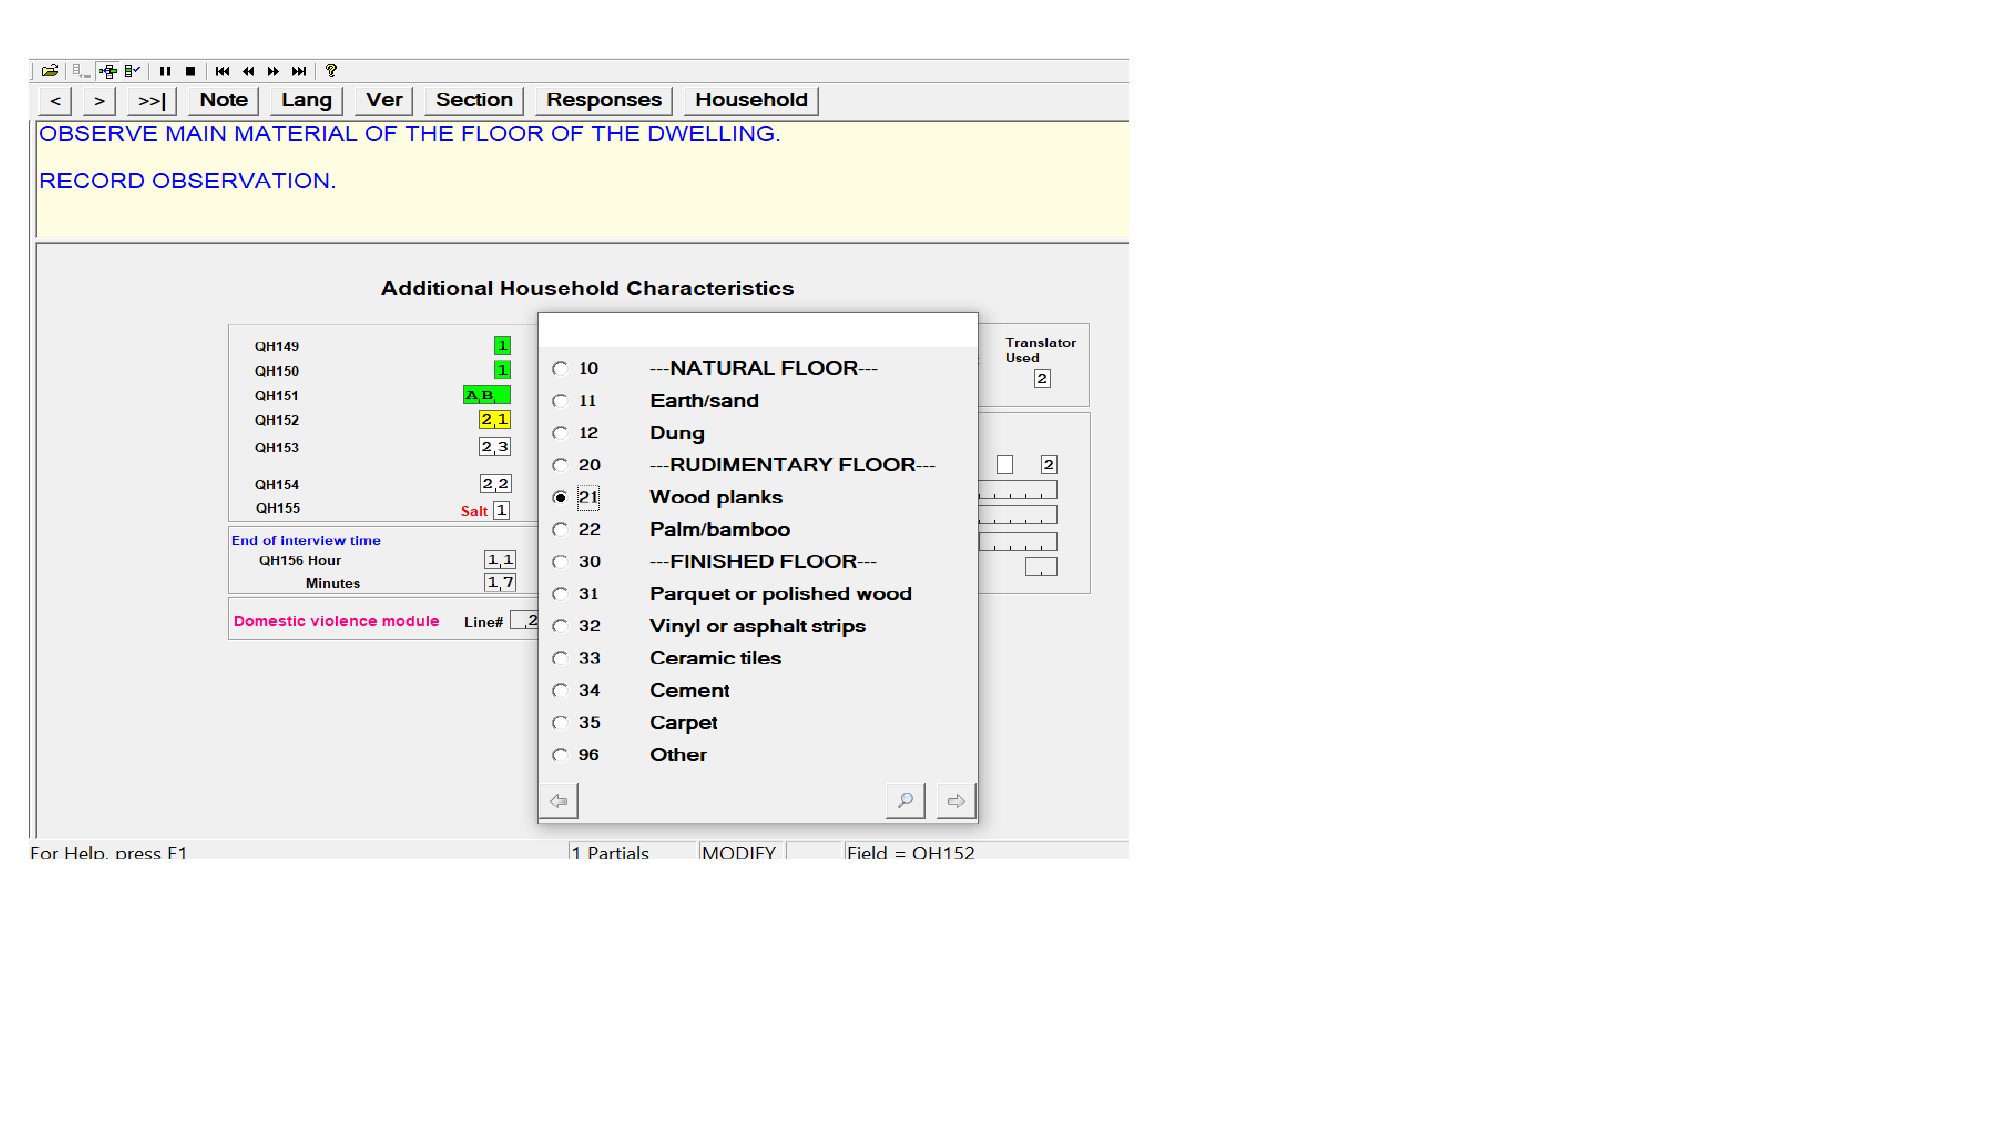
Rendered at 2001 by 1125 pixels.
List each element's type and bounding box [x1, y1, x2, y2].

picture [29, 58, 1129, 859]
